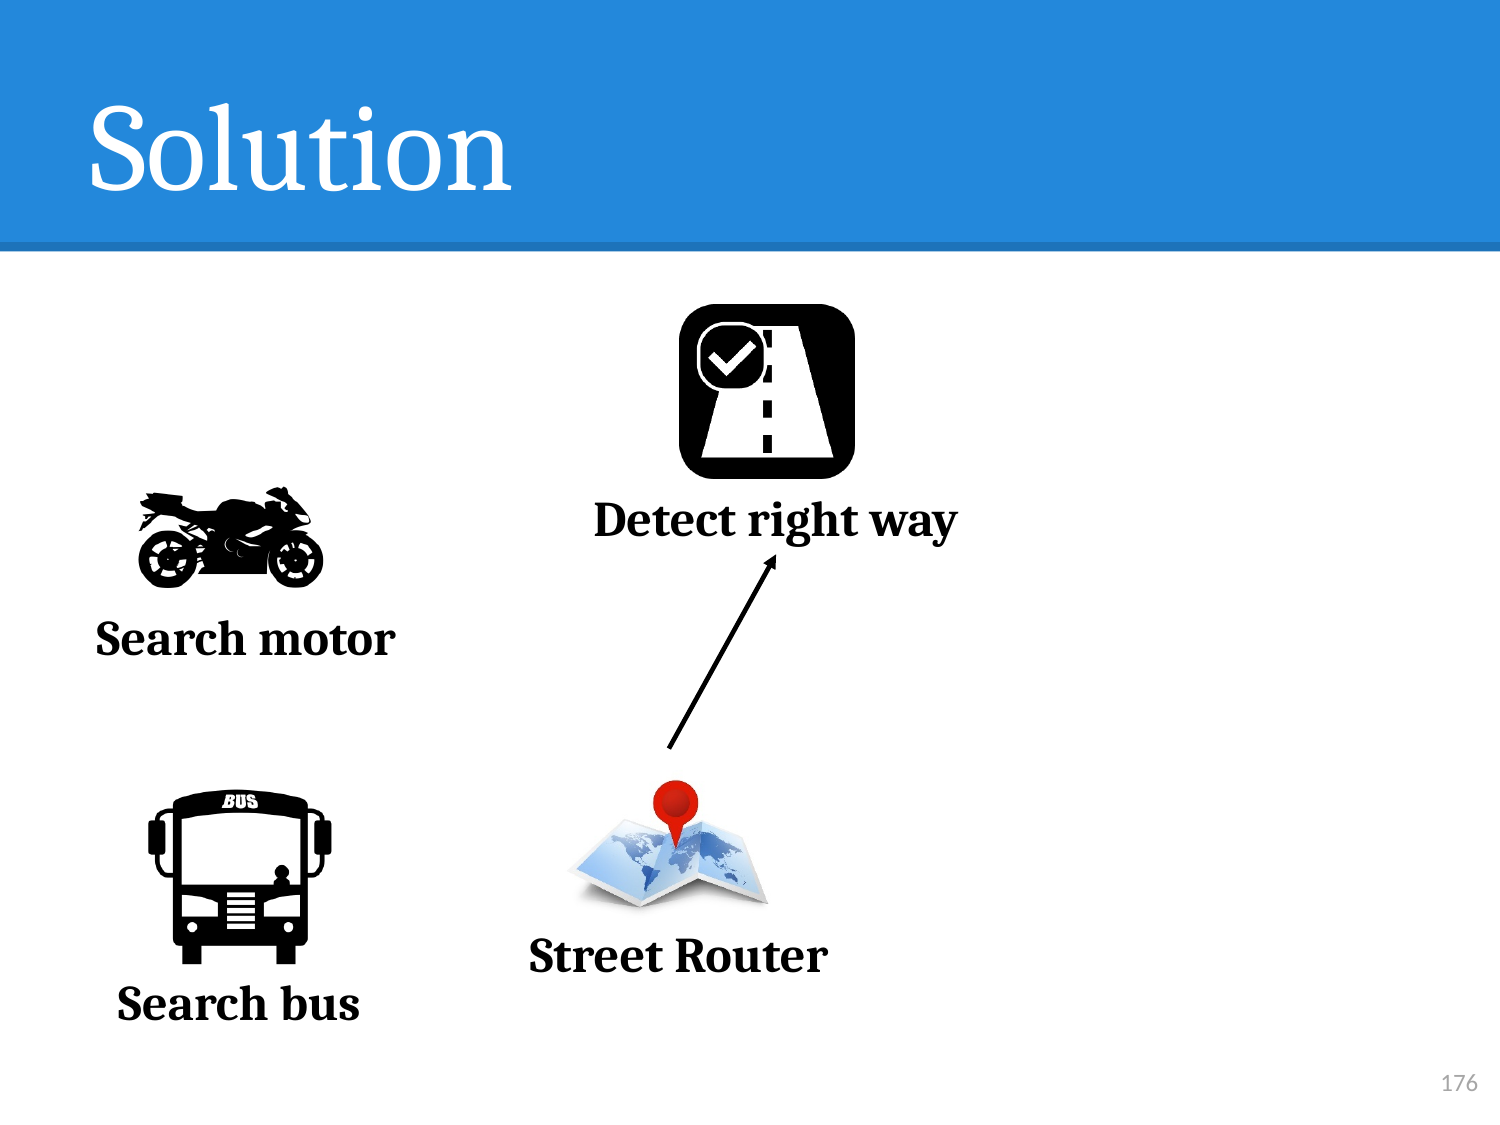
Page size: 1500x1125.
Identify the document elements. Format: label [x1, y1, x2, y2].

text_box [98, 783, 381, 1039]
slide_number [1403, 1038, 1494, 1125]
title [75, 45, 1425, 233]
text_box [74, 444, 418, 674]
text_box [508, 303, 982, 991]
